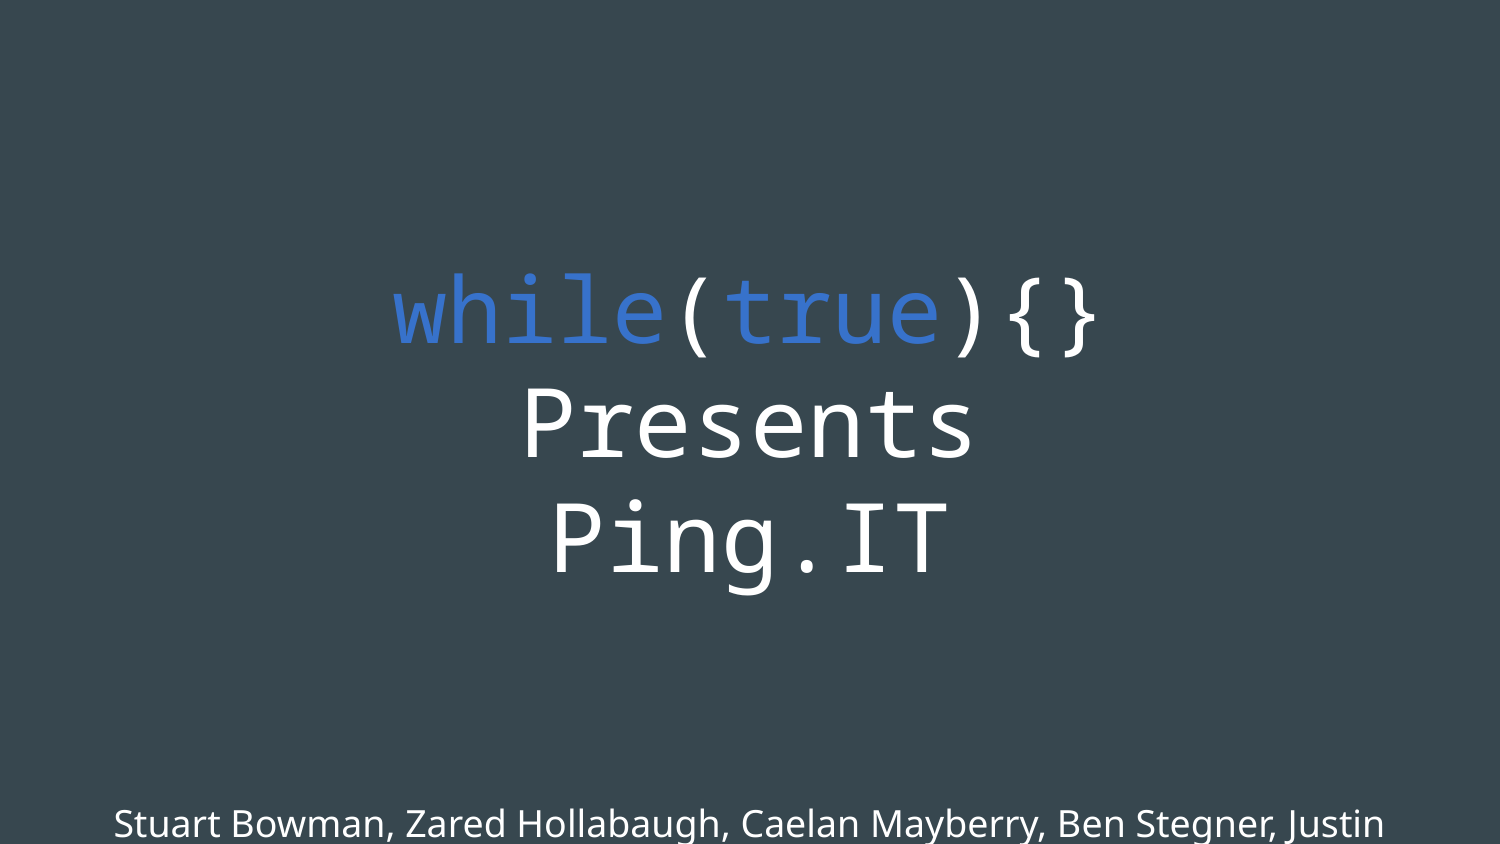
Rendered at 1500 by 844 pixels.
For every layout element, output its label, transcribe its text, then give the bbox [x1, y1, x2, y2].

title while(true){} Presents Ping.IT [265, 243, 1235, 601]
list Stuart Bowman, Zared Hollabaugh, Caelan Mayberry, Ben Stegner, Justin Sybrandt [80, 777, 1420, 844]
